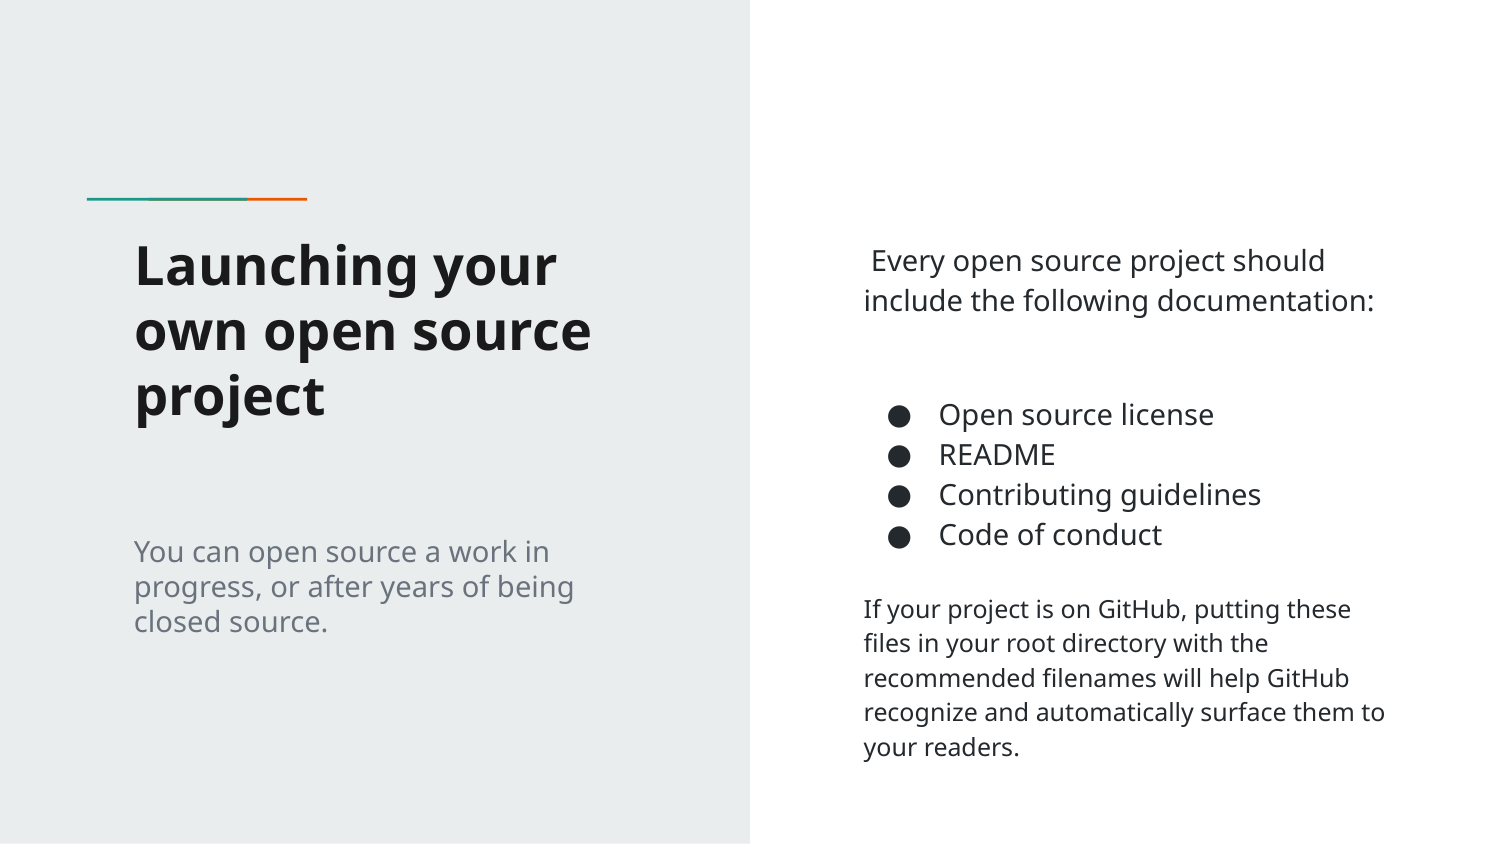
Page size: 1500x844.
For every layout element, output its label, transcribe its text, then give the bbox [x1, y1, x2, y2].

subtitle You can open source a work in progress, or after years of being closed source. [118, 518, 661, 644]
title Launching your own open source project [119, 216, 662, 494]
list Every open source project should include the following documentation: Open source license README Contributing guidelines Code of conduct If your project is on GitHub, putting these files in your root directory with the recommended filenames will help GitHub recognize and automatically surface them to your readers. [848, 221, 1403, 719]
